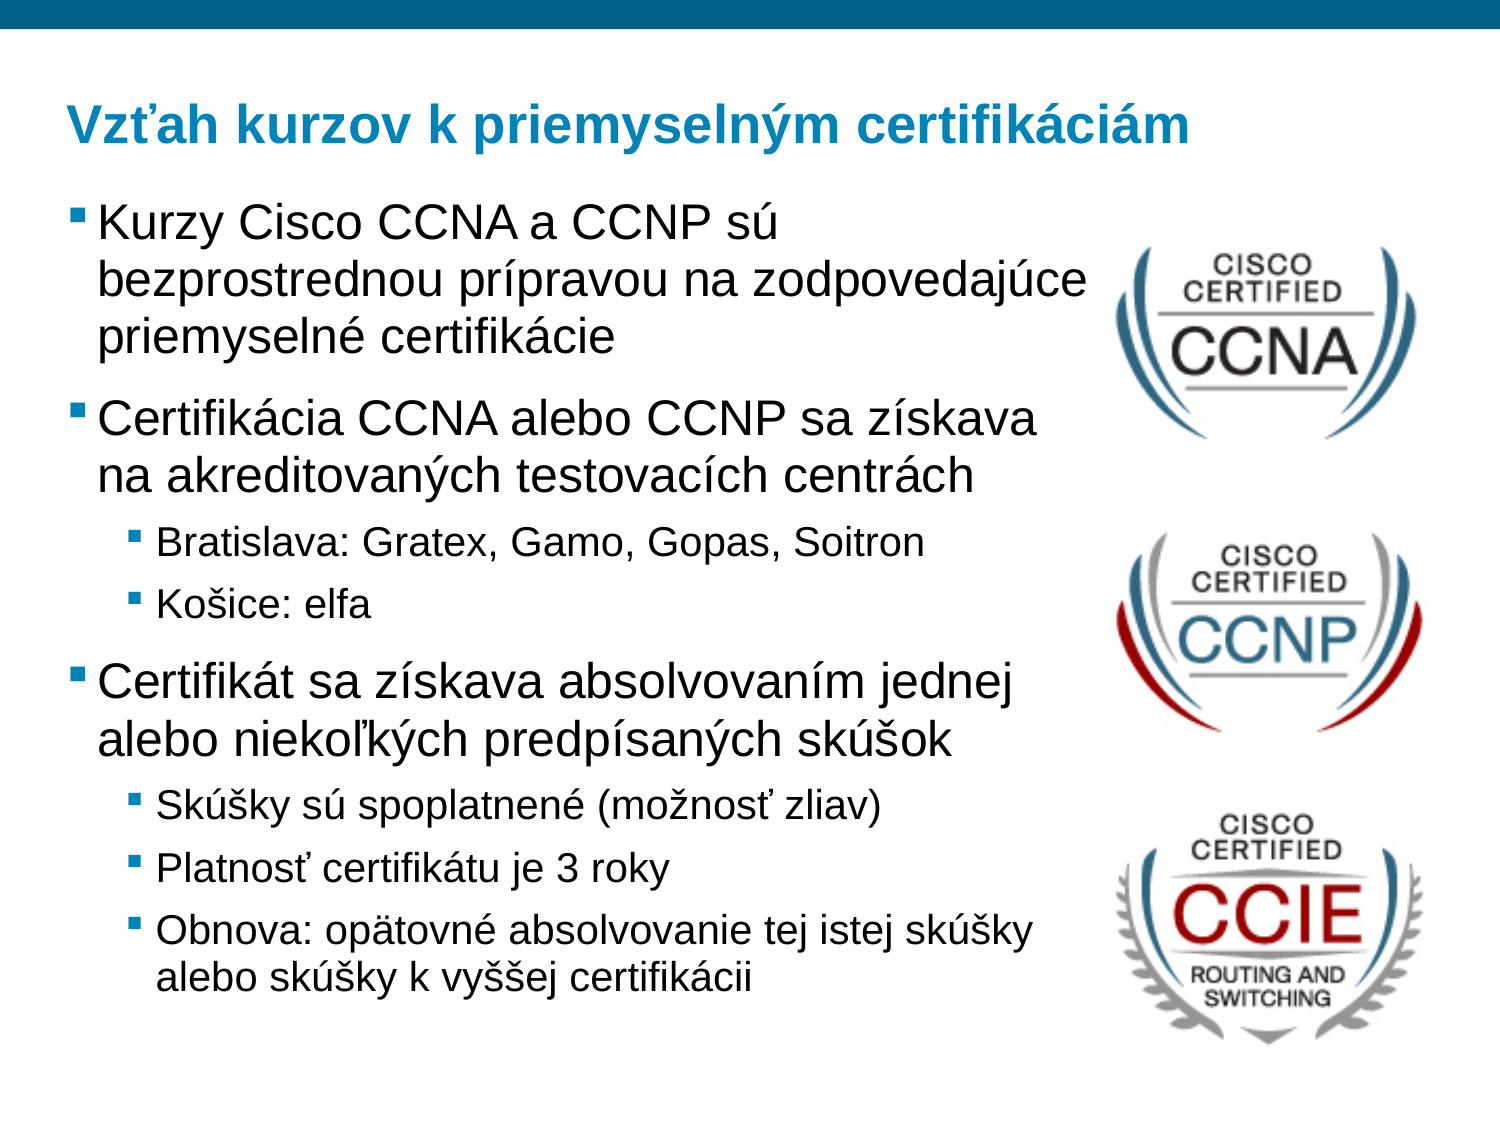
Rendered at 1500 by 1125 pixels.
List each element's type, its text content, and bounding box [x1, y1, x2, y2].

list Kurzy Cisco CCNA a CCNP sú bezprostrednou prípravou na zodpovedajúce priemyselné certifikácie Certifikácia CCNA alebo CCNP sa získava na akreditovaných testovacích centrách Bratislava: Gratex, Gamo, Gopas, Soitron Košice: elfa Certifikát sa získava absolvovaním jednej alebo niekoľkých predpísaných skúšok Skúšky sú spoplatnené (možnosť zliav) Platnosť certifikátu je 3 roky Obnova: opätovné absolvovanie tej istej skúšky alebo skúšky k vyššej certifikácii [53, 187, 1108, 1075]
title Vzťah kurzov k priemyselným certifikáciám [53, 50, 1447, 163]
picture [1110, 187, 1427, 1088]
